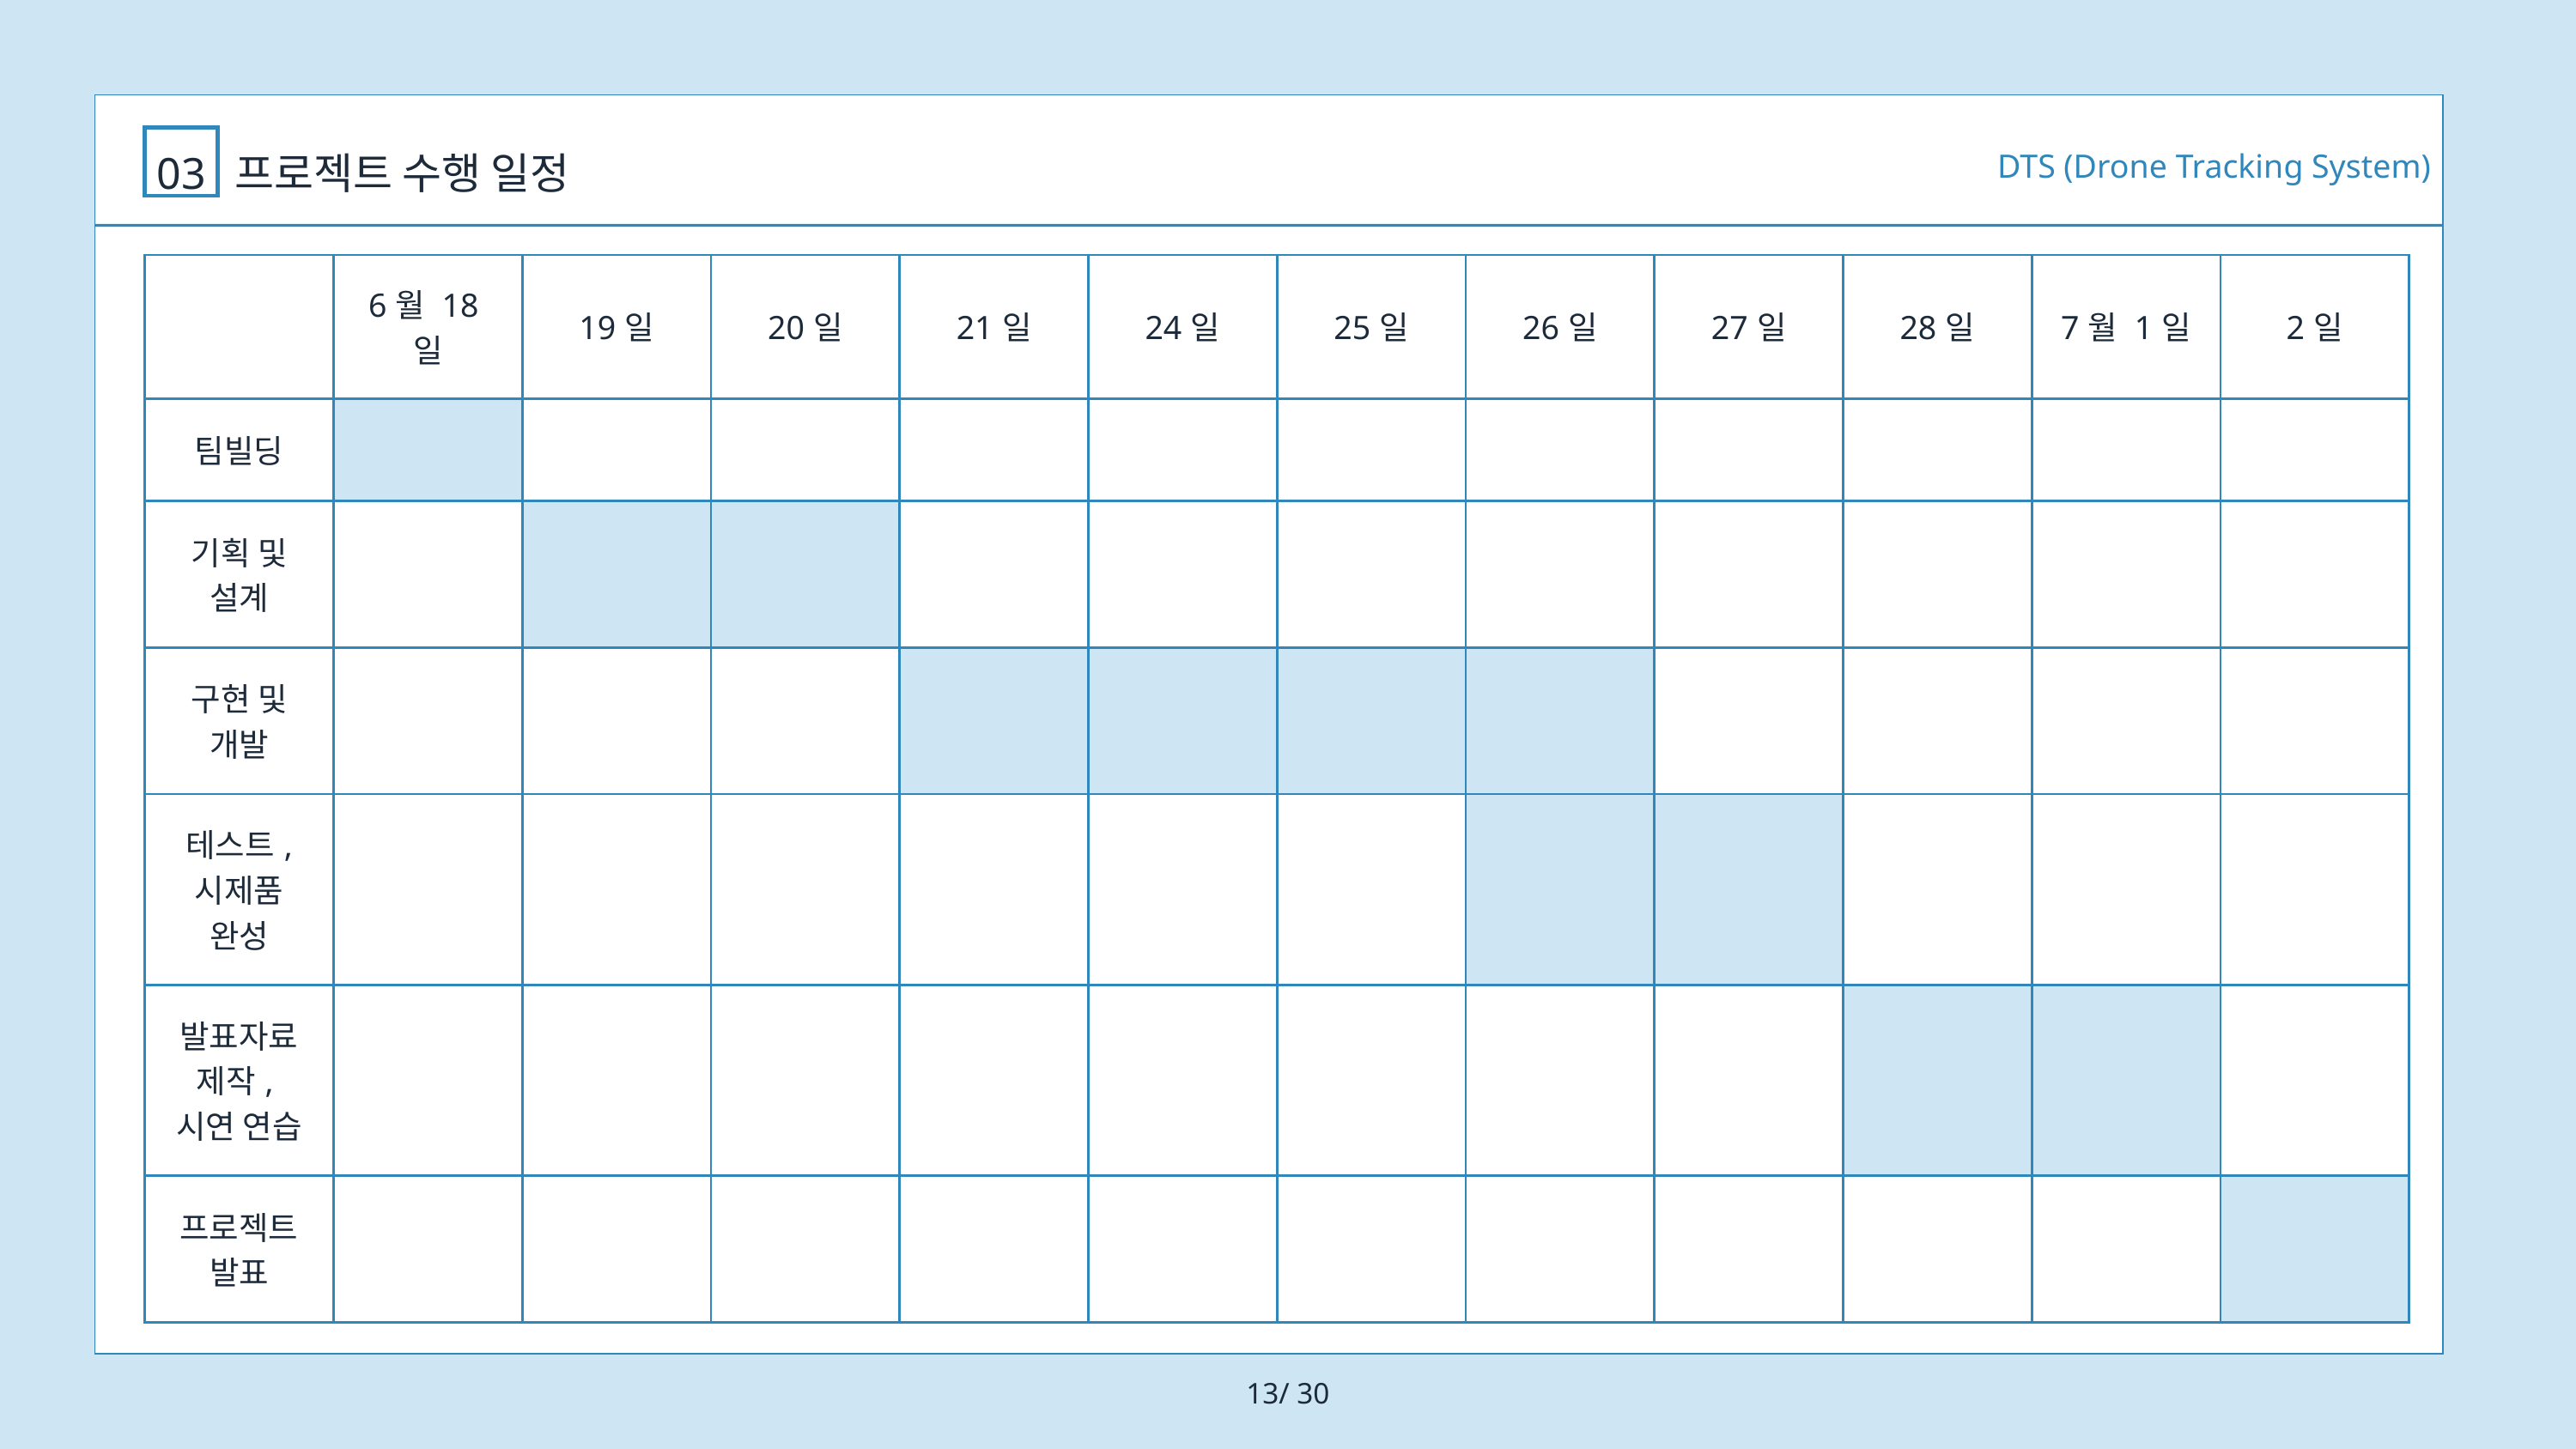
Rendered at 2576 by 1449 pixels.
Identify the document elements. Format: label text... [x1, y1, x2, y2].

text_box 13/ 30 [1014, 1374, 1562, 1410]
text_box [144, 126, 218, 197]
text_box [94, 94, 2444, 1354]
